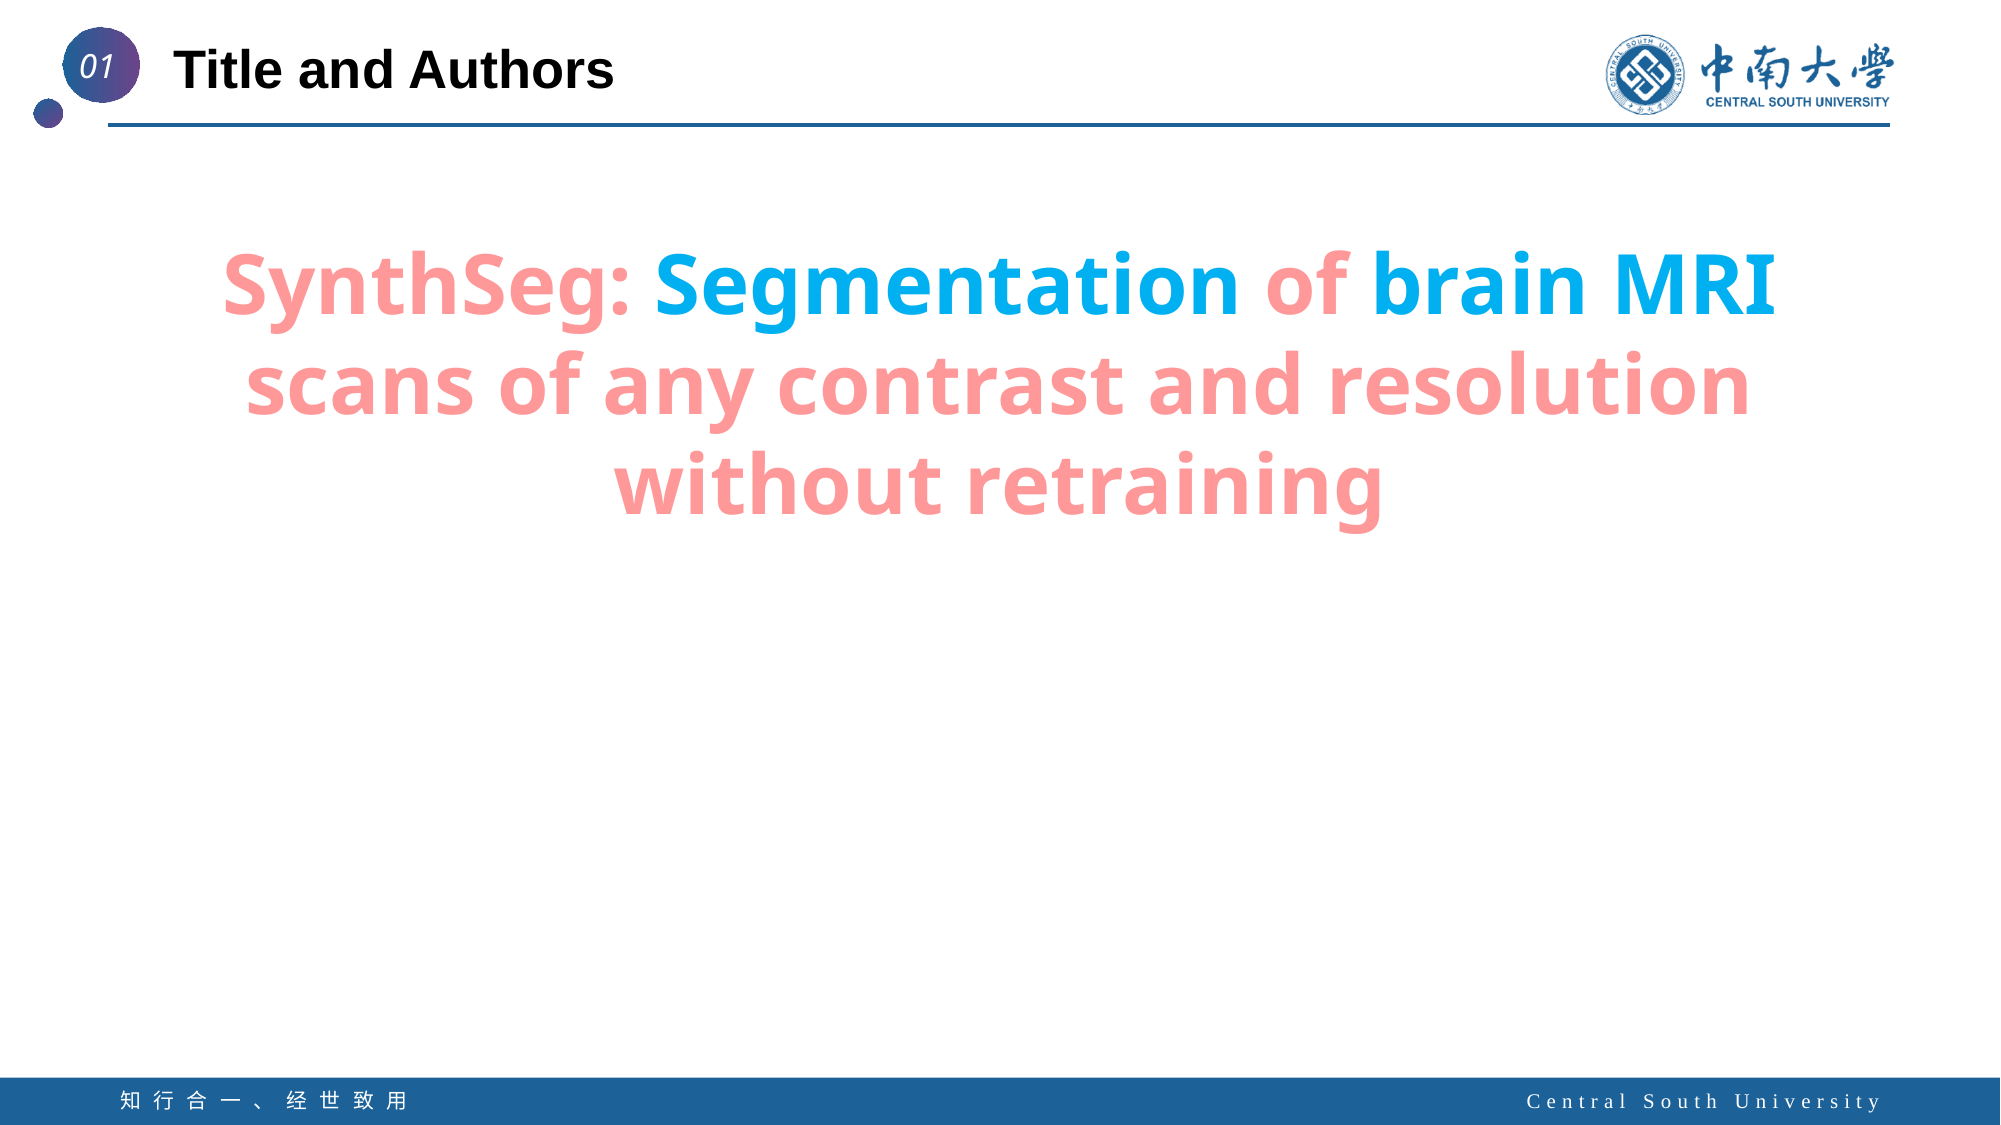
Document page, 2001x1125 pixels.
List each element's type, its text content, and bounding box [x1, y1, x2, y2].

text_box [33, 26, 153, 128]
text_box [158, 0, 1050, 118]
text_box SynthSeg: Segmentation of brain MRI scans of any contrast and resolution without retraining [87, 223, 1913, 539]
picture [1595, 28, 1907, 121]
text_box Title and Authors [173, 24, 1065, 108]
text_box Central South University [1511, 1080, 1894, 1120]
text_box 知行合一、经世致用 [105, 1080, 423, 1120]
text_box [0, 1077, 2000, 1125]
